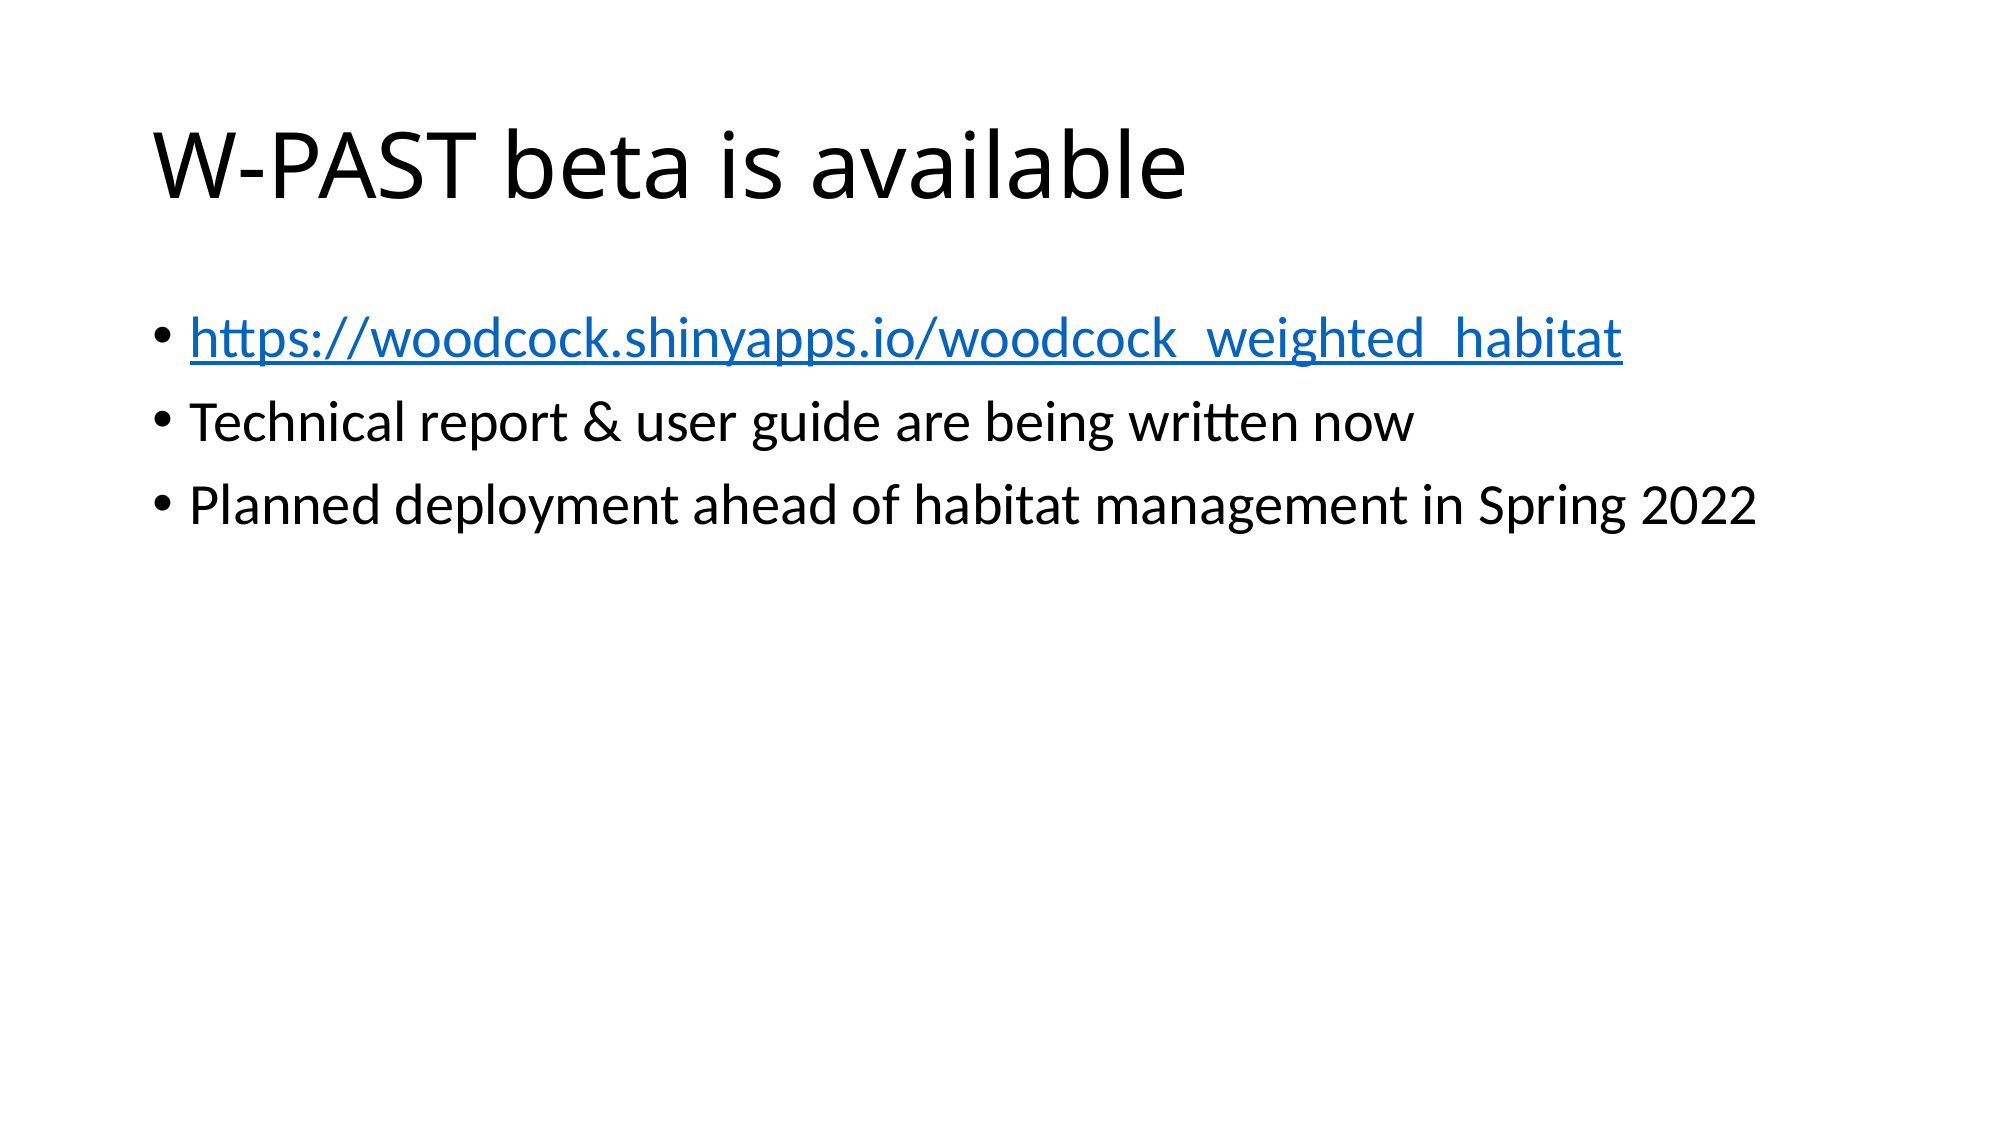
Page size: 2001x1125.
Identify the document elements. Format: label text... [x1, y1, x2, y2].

list https://woodcock.shinyapps.io/woodcock_weighted_habitat Technical report & user guide are being written now Planned deployment ahead of habitat management in Spring 2022 [137, 299, 1863, 1014]
title W-PAST beta is available [137, 59, 1863, 278]
